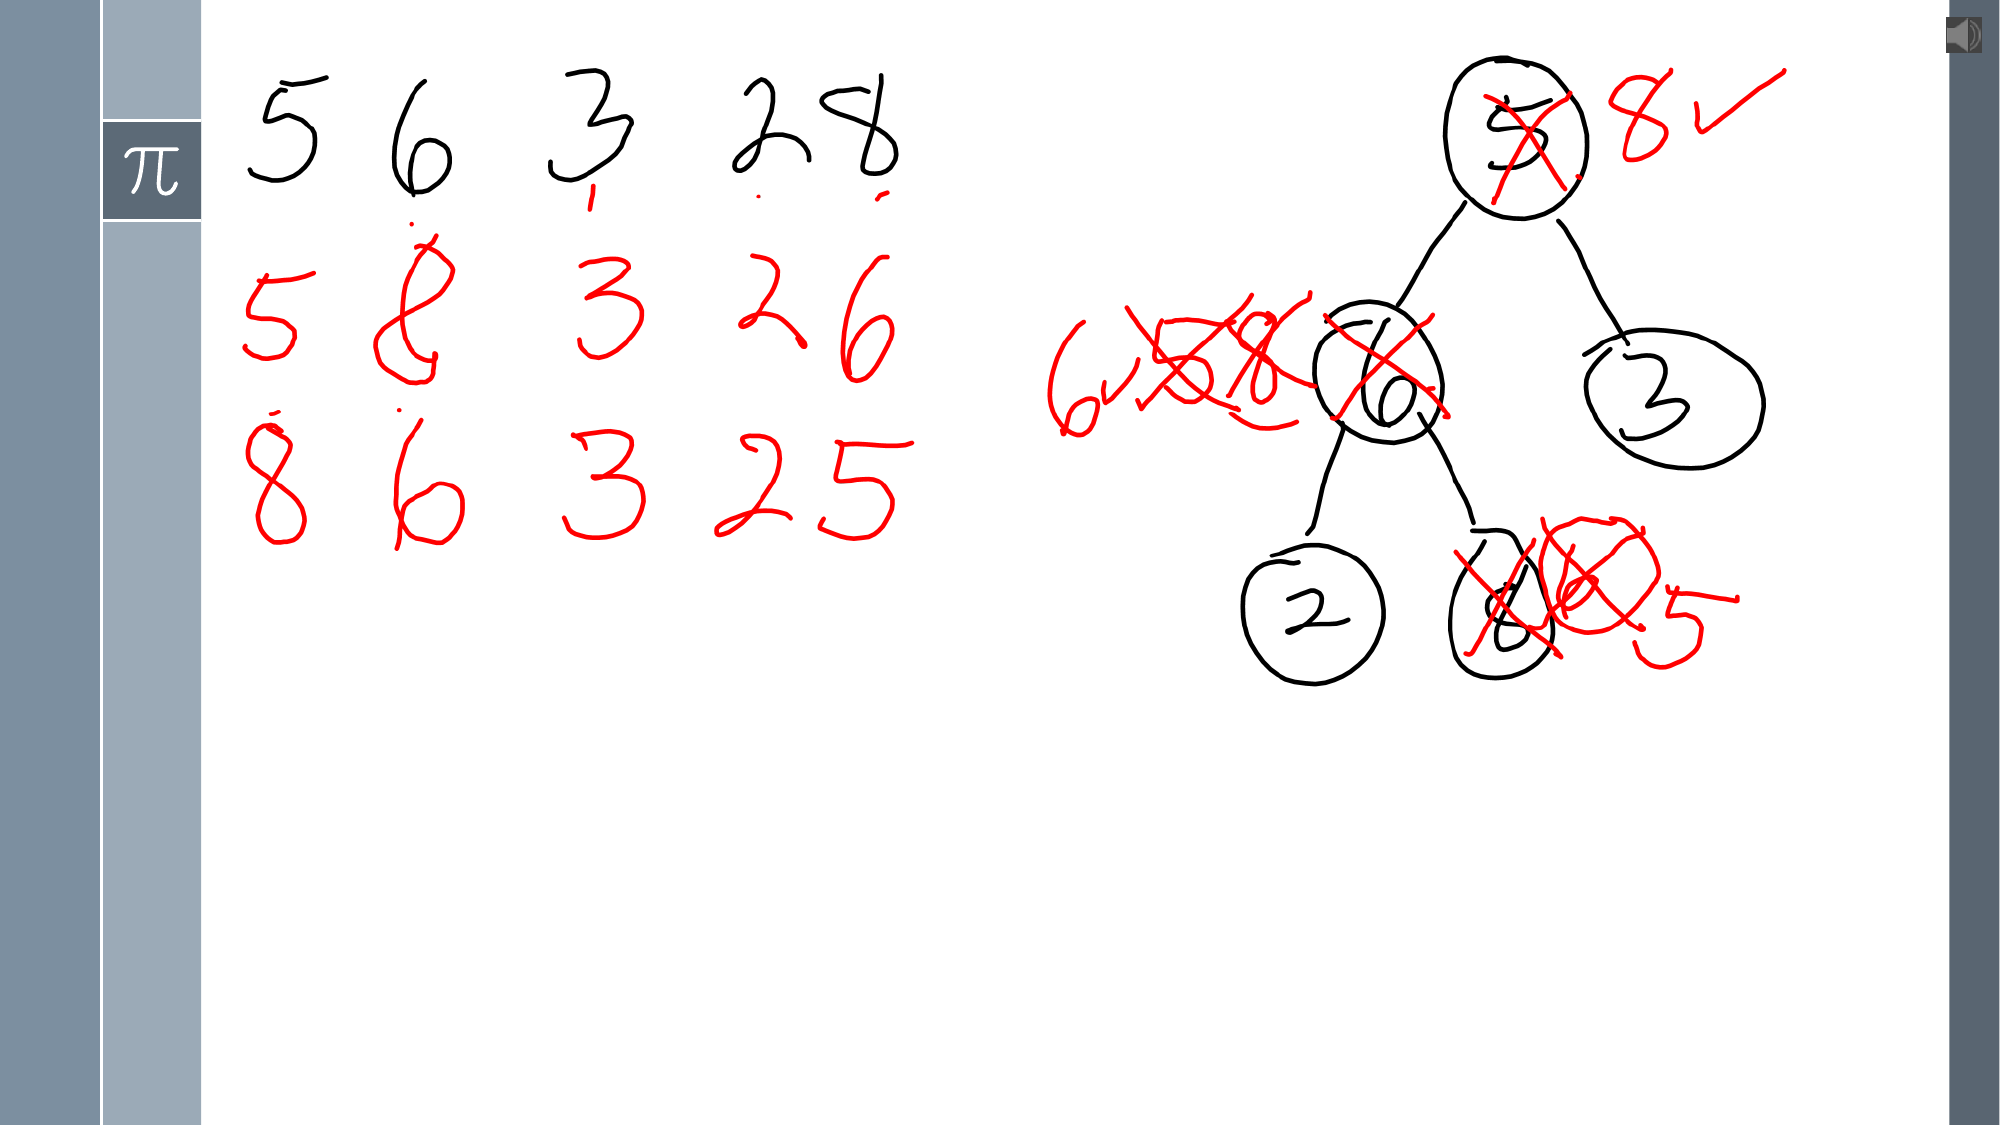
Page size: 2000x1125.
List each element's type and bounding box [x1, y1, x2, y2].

text_box [1945, 16, 1983, 55]
picture [242, 55, 1798, 698]
